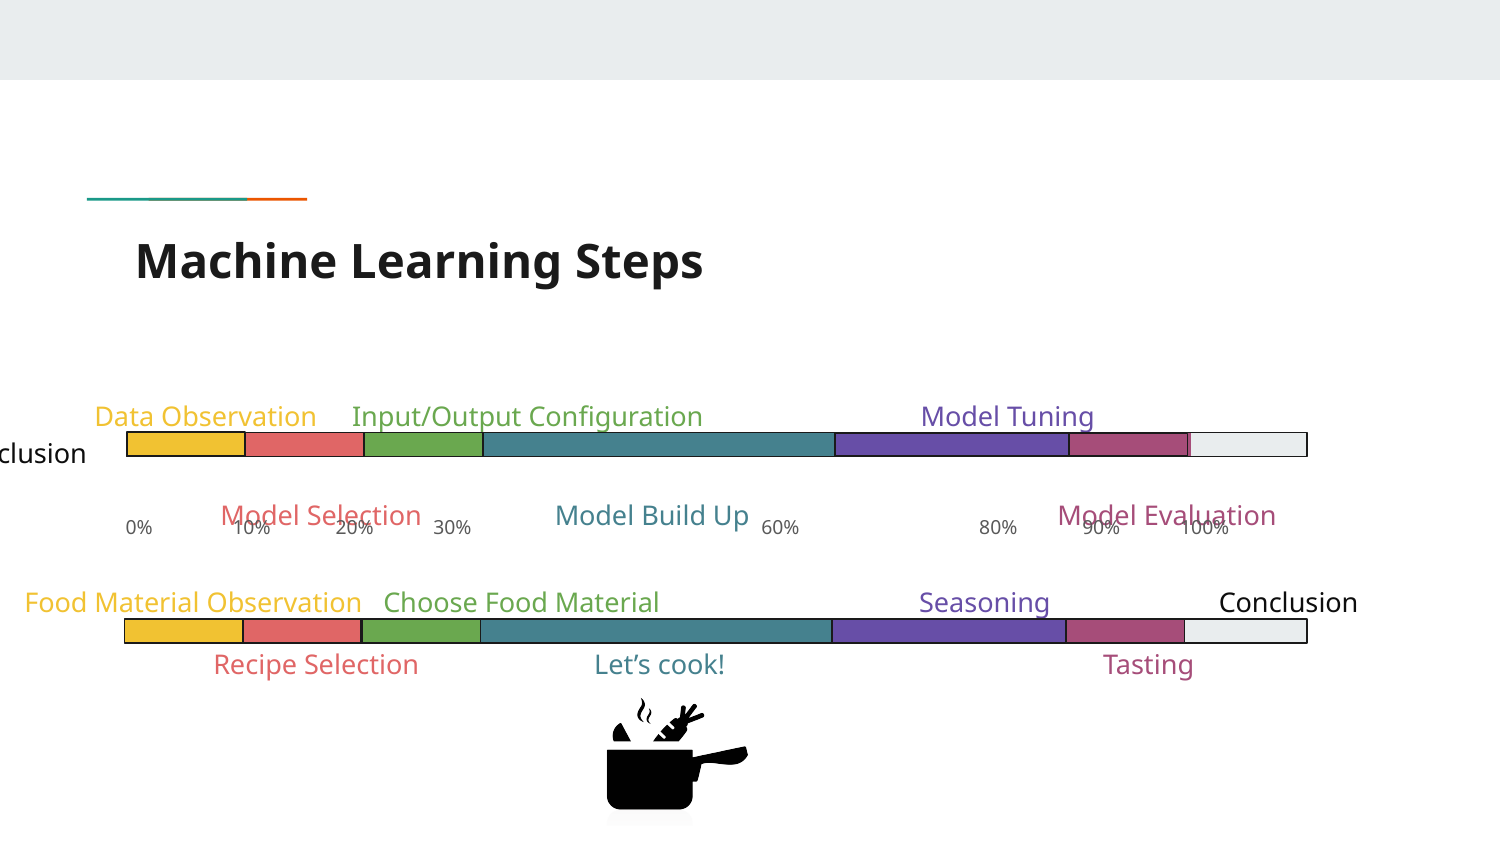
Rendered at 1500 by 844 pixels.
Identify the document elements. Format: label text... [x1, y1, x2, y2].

picture [578, 681, 773, 826]
text_box [836, 433, 1069, 457]
text_box [1190, 432, 1308, 457]
text_box [126, 431, 246, 457]
list Food Material Observation Choose Food Material Seasoning Conclusion Recipe Selection Let’s cook! Tasting [0, 565, 1394, 808]
text_box [1066, 619, 1185, 643]
text_box [480, 619, 832, 644]
text_box [243, 619, 362, 644]
text_box [124, 619, 243, 644]
text_box [1071, 433, 1188, 457]
text_box [483, 432, 834, 457]
title Machine Learning Steps [119, 216, 1381, 305]
text_box [362, 619, 480, 644]
text_box [831, 619, 1066, 643]
text_box [126, 618, 1308, 643]
text_box [364, 432, 481, 457]
list 0% 10% 20% 30% 60% 80% 90% 100% [110, 497, 1500, 572]
list Data Observation Input/Output Configuration Model Tuning Conclusion Model Selection Model Build Up Model Evaluation [0, 379, 1322, 565]
text_box [247, 432, 361, 457]
